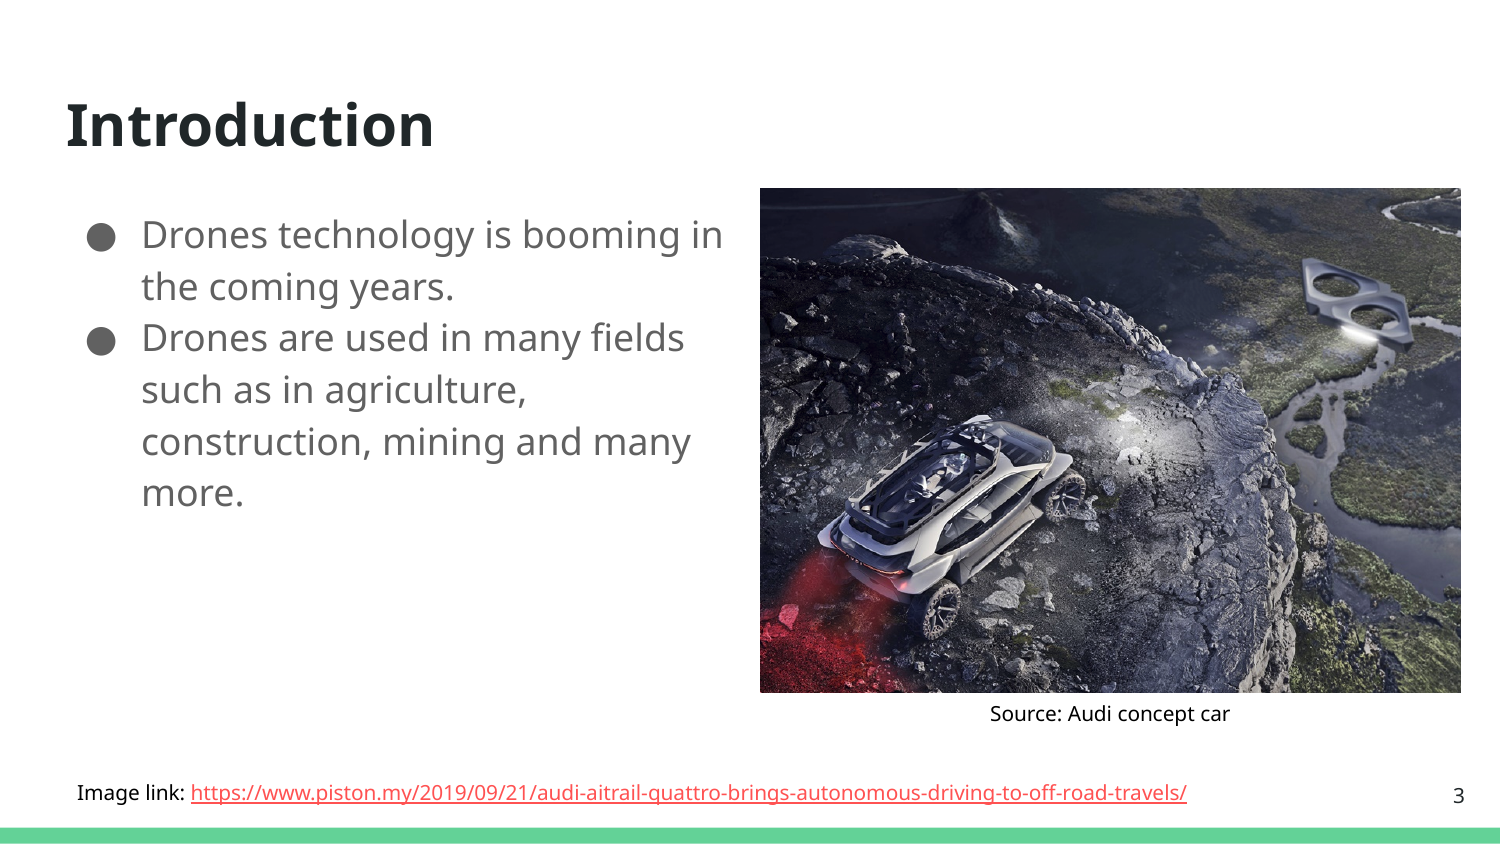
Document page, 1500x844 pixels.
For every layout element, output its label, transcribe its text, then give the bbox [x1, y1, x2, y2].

text_box Introduction [51, 72, 1449, 167]
text_box Image link: https://www.piston.my/2019/09/21/audi-aitrail-quattro-brings-autonomous-driving-to-off-road-travels/ [62, 764, 1245, 819]
text_box Source: Audi concept car [760, 700, 1460, 739]
slide_number ‹#› [1389, 764, 1480, 830]
picture [760, 188, 1461, 694]
text_box Drones technology is booming in the coming years. Drones are used in many fields such as in agriculture, construction, mining and many more. [51, 188, 750, 750]
